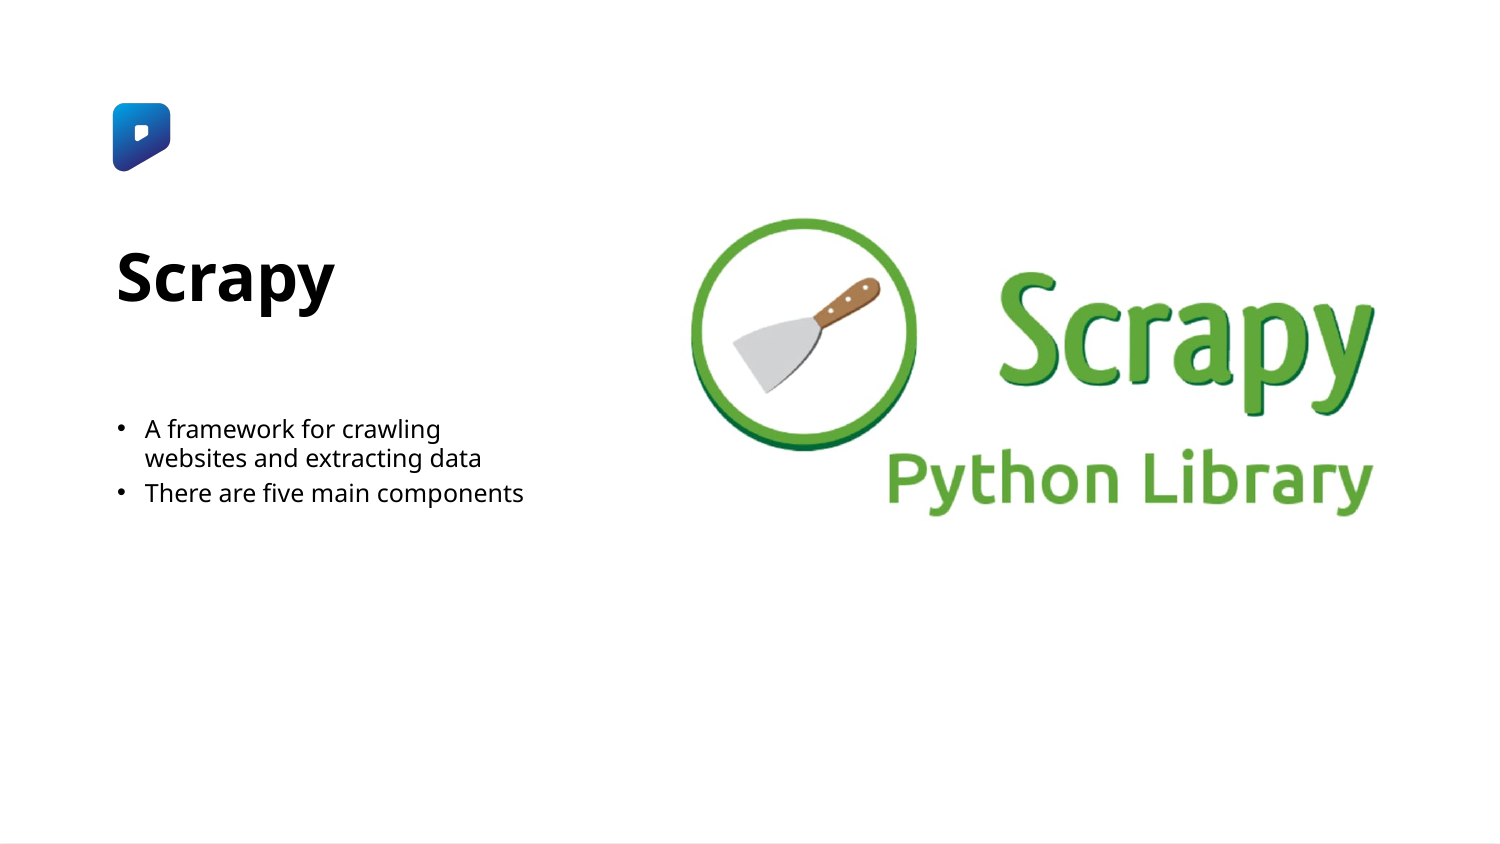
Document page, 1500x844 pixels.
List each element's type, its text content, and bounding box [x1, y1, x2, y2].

picture [95, 100, 180, 178]
subtitle A framework for crawling websites and extracting data There are five main components [101, 405, 676, 480]
title Scrapy [101, 227, 676, 391]
picture [681, 211, 1396, 570]
